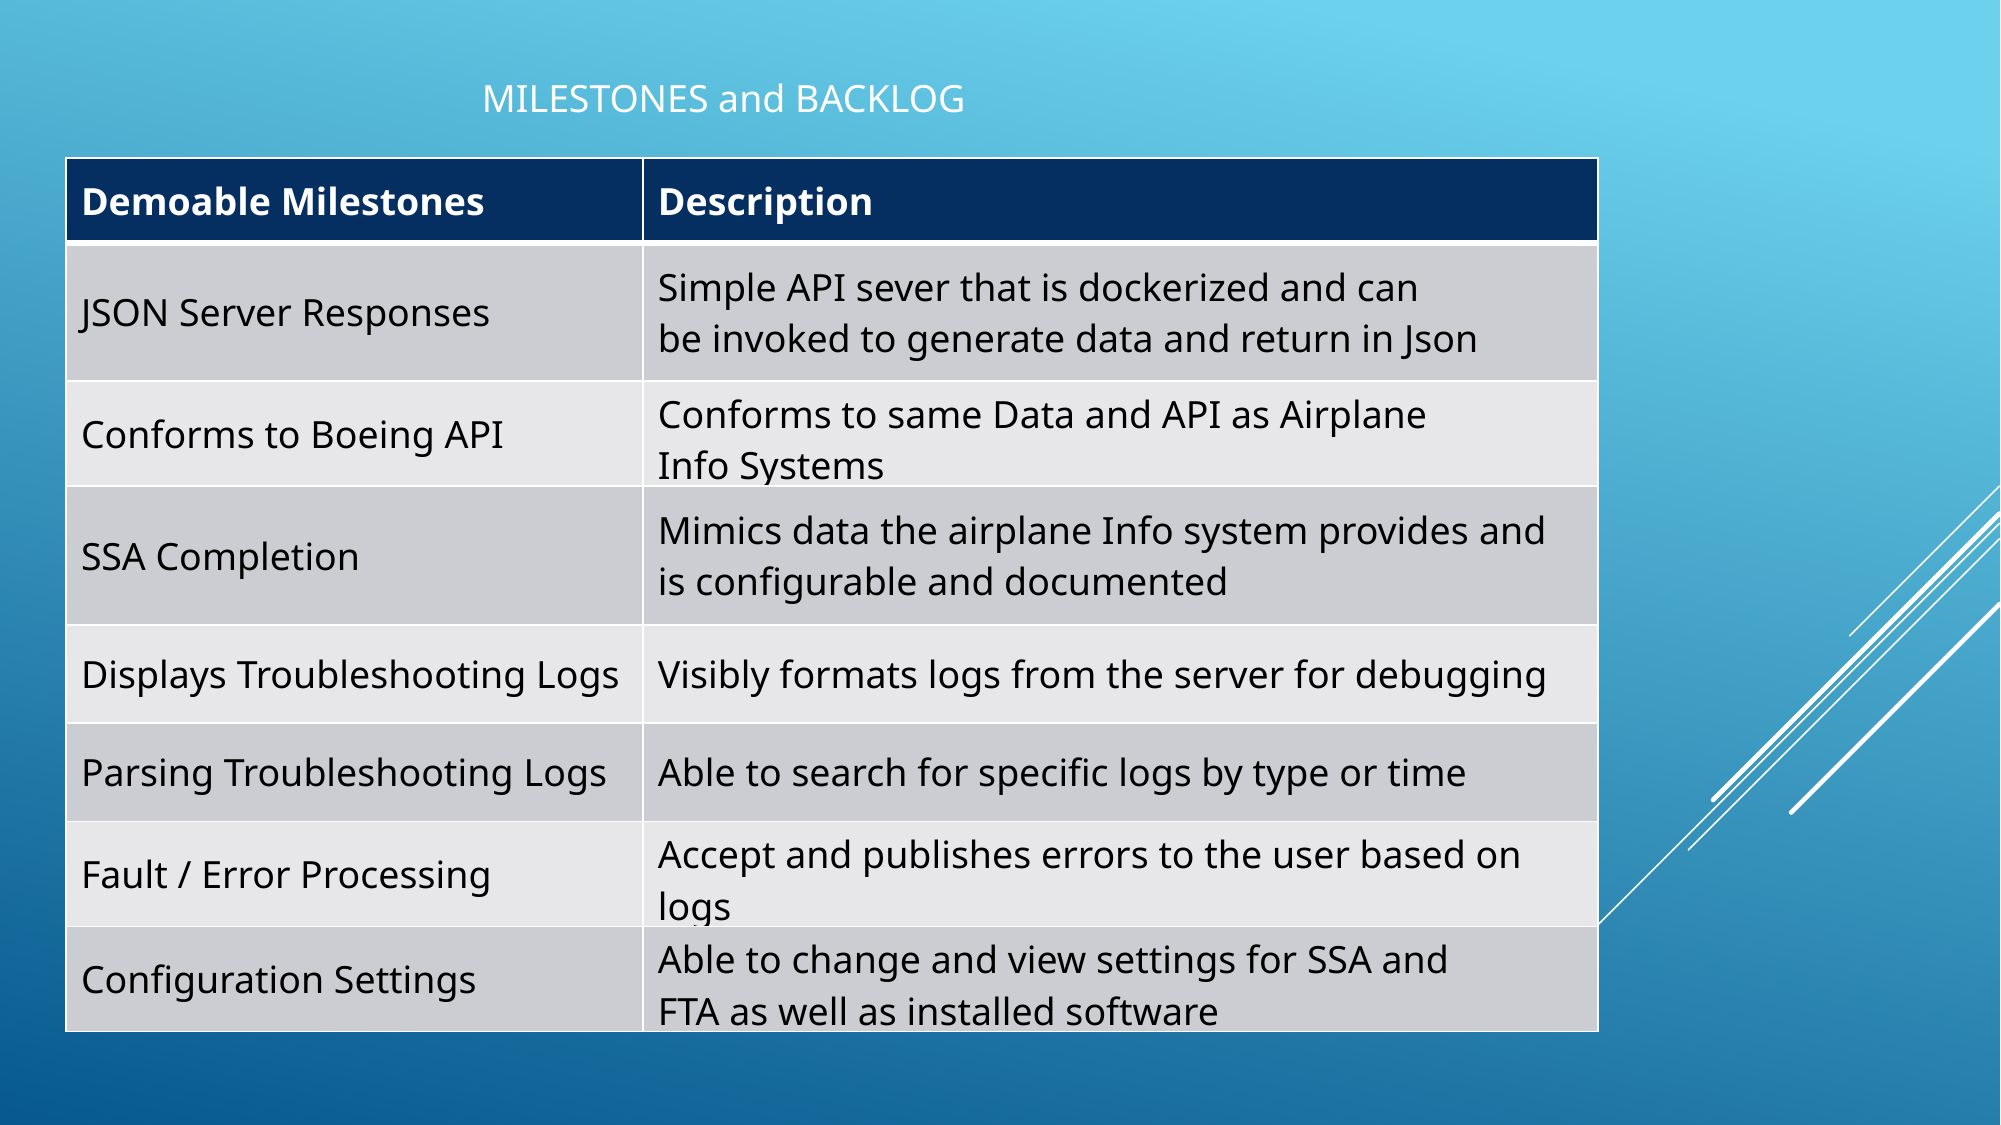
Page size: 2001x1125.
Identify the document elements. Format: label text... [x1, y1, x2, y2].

table_cell Able to search for specific logs by type or time​​ [644, 724, 1597, 821]
table_cell SSA Completion​ [67, 487, 642, 624]
text_box MILESTONES and BACKLOG [466, 67, 1355, 128]
table_cell Parsing Troubleshooting​ Logs​​ [67, 724, 642, 821]
table_cell Displays Troubleshooting Logs​​ [67, 626, 642, 722]
table_cell JSON Server Responses​​ [67, 246, 642, 380]
table_cell Able to change and view settings for SSA and FTA as well as installed software​​ [644, 927, 1597, 1031]
table_cell Mimics data the airplane Info system provides​ and is configurable and documented​ [644, 487, 1597, 624]
table_cell Conforms to same Data and API as Airplane Info Systems​​ [644, 382, 1597, 485]
table_cell Visibly formats logs from the server for debugging​​ [644, 626, 1597, 722]
table_cell Simple API sever that is dockerized and can be invoked to generate data and return in Json​ [644, 246, 1597, 380]
table_cell Conforms to Boeing API ​ [67, 382, 642, 485]
table_cell Configuration Settings​​ [67, 927, 642, 1031]
table_cell Accept and publishes errors to the user based on logs​​ [644, 822, 1597, 926]
table_cell Fault / Error Processing​​ [67, 822, 642, 926]
table_header Description​​ [644, 159, 1597, 240]
table_header Demoable Milestones​ [67, 159, 642, 240]
